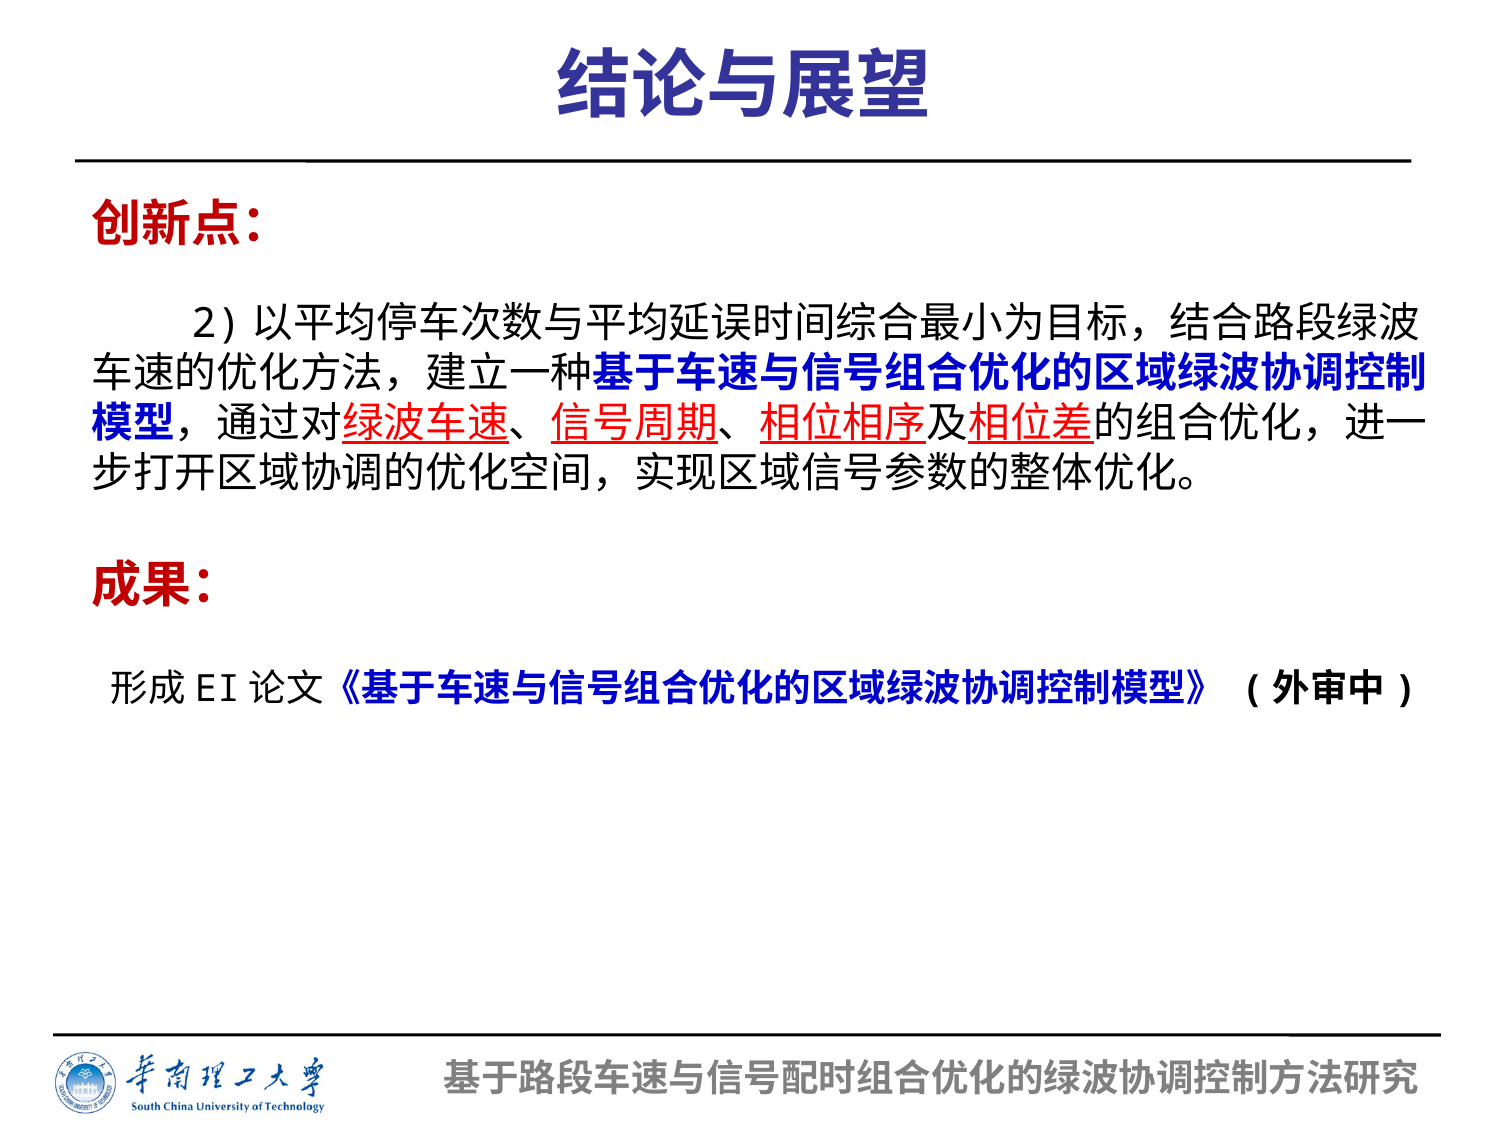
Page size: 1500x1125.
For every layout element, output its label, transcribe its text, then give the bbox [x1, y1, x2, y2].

text_box 2)以平均停车次数与平均延误时间综合最小为目标，结合路段绿波车速的优化方法，建立一种基于车速与信号组合优化的区域绿波协调控制模型，通过对绿波车速、信号周期、相位相序及相位差的组合优化，进一步打开区域协调的优化空间，实现区域信号参数的整体优化。 [76, 288, 1459, 504]
text_box 创新点： [76, 184, 1283, 260]
text_box 成果： [76, 545, 1283, 621]
text_box 形成EI论文《基于车速与信号组合优化的区域绿波协调控制模型》 (外审中) [53, 656, 1435, 717]
picture [53, 1051, 325, 1114]
title 结论与展望 [76, 6, 1412, 157]
